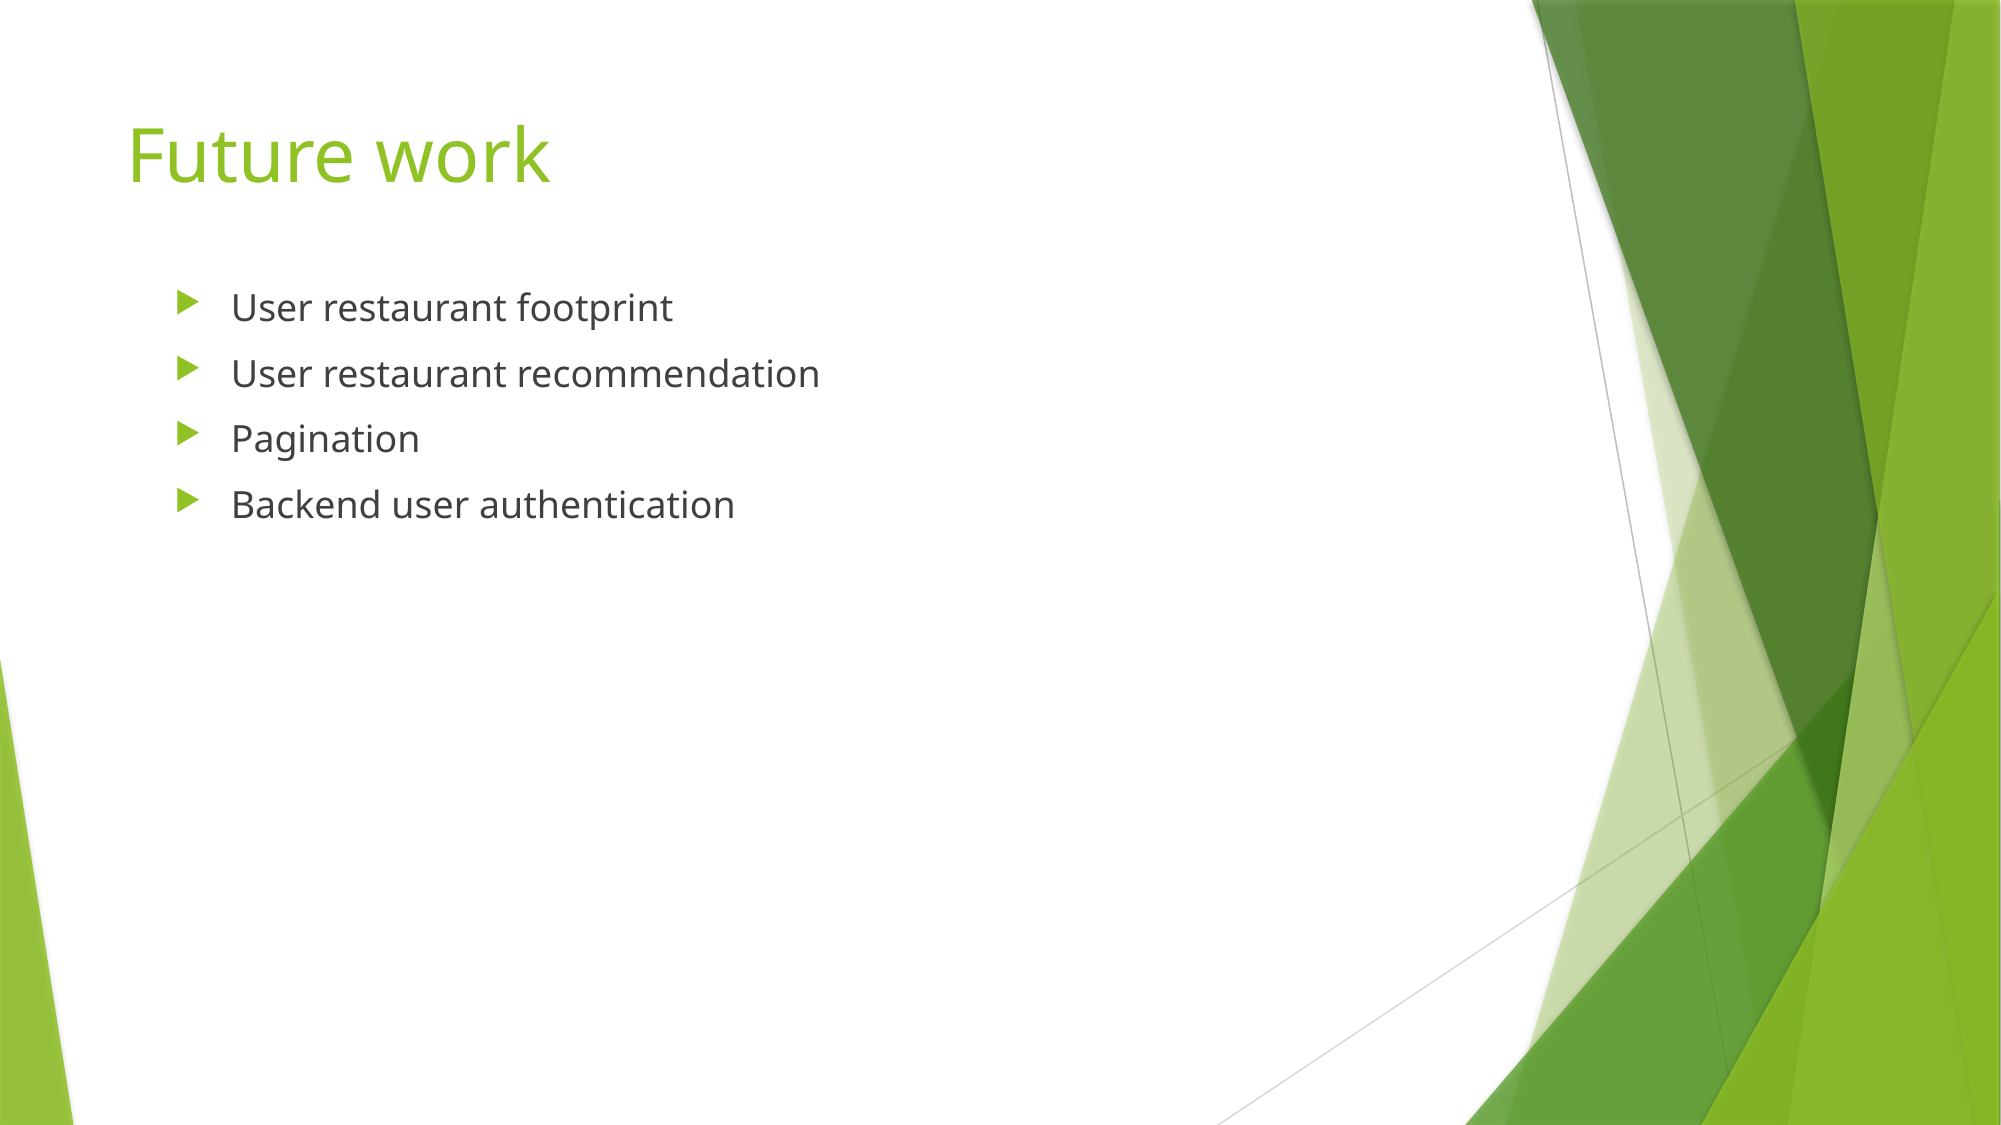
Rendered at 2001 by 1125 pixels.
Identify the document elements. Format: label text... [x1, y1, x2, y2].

title Future work [111, 99, 1522, 317]
list User restaurant footprint User restaurant recommendation Pagination Backend user authentication [159, 276, 1570, 913]
